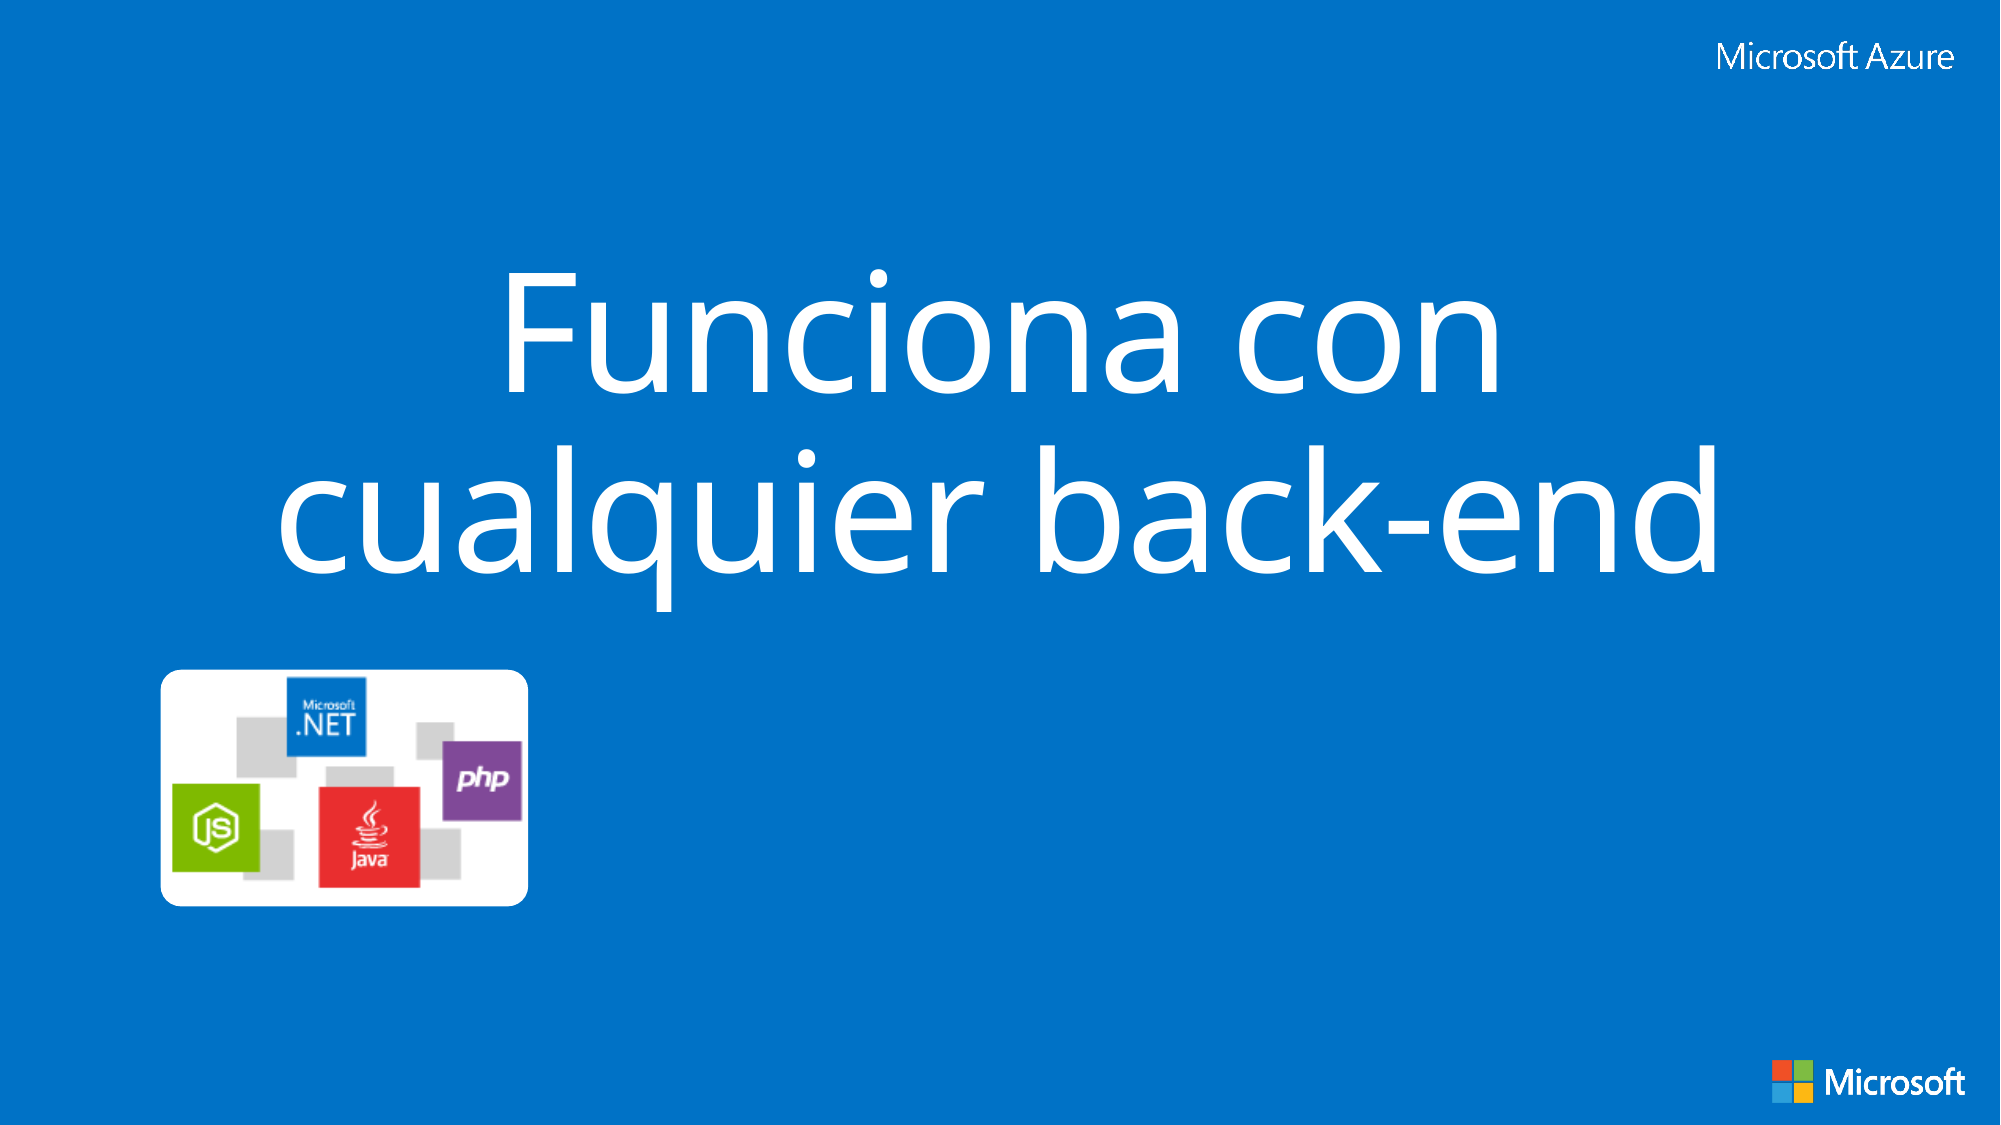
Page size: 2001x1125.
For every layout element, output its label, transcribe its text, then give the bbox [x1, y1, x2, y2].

picture [160, 669, 529, 907]
title Funciona con cualquier back-end [122, 241, 1881, 450]
picture [1699, 24, 1972, 87]
picture [1772, 1060, 1965, 1103]
